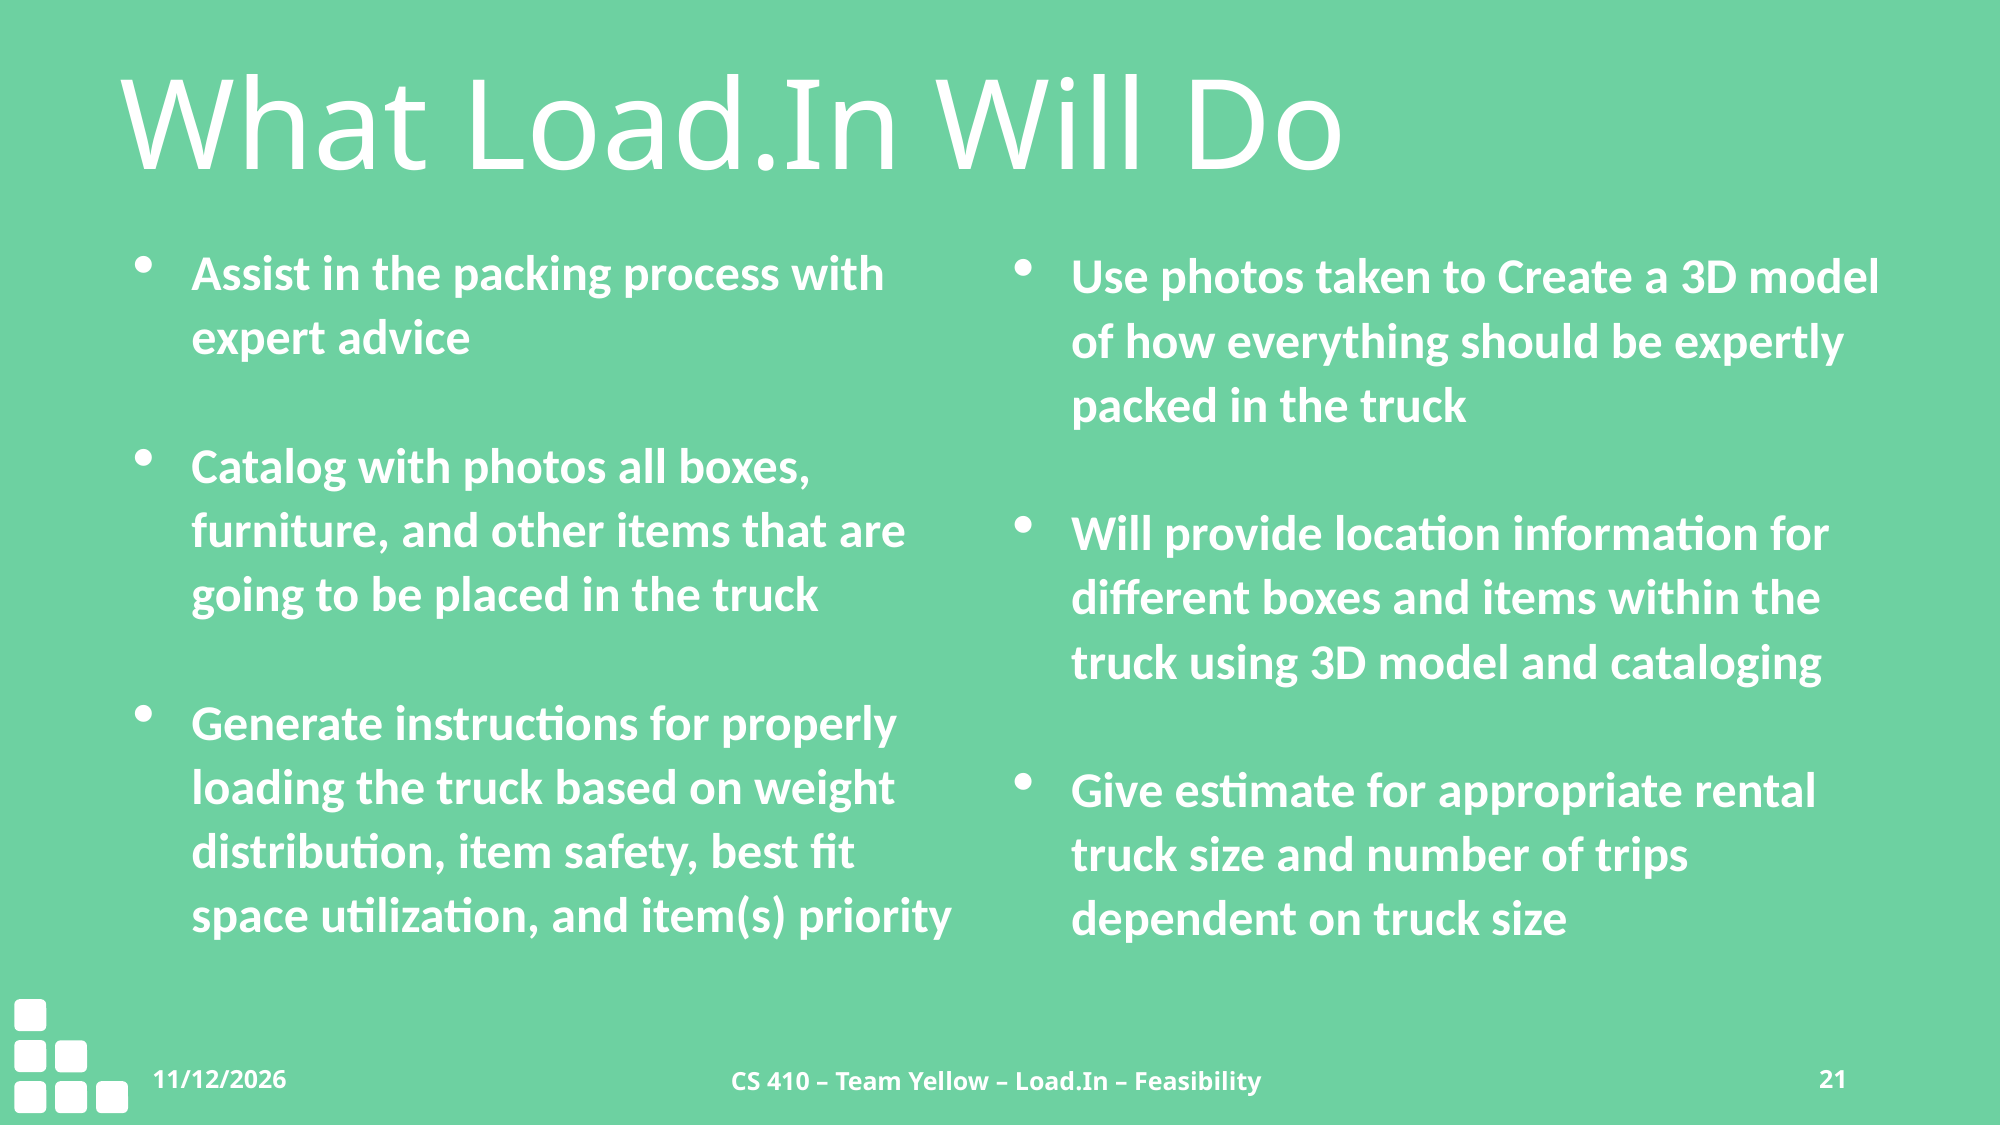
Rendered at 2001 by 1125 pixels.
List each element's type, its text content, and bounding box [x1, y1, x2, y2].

text_box What Load.In Will Do [105, 40, 1830, 204]
text_box CS 410 – Team Yellow – Load.In – Feasibility [662, 1035, 1338, 1125]
text_box 21 [1412, 1035, 1863, 1125]
text_box 10/12/2020 [137, 1035, 588, 1125]
text_box Use photos taken to Create a 3D model of how everything should be expertly packed in the truck Will provide location information for different boxes and items within the truck using 3D model and cataloging Give estimate for appropriate rental truck size and number of trips dependent on truck size [999, 232, 1897, 954]
text_box Assist in the packing process with expert advice Catalog with photos all boxes, furniture, and other items that are going to be placed in the truck Generate instructions for properly loading the truck based on weight distribution, item safety, best fit space utilization, and item(s) priority [120, 229, 969, 950]
